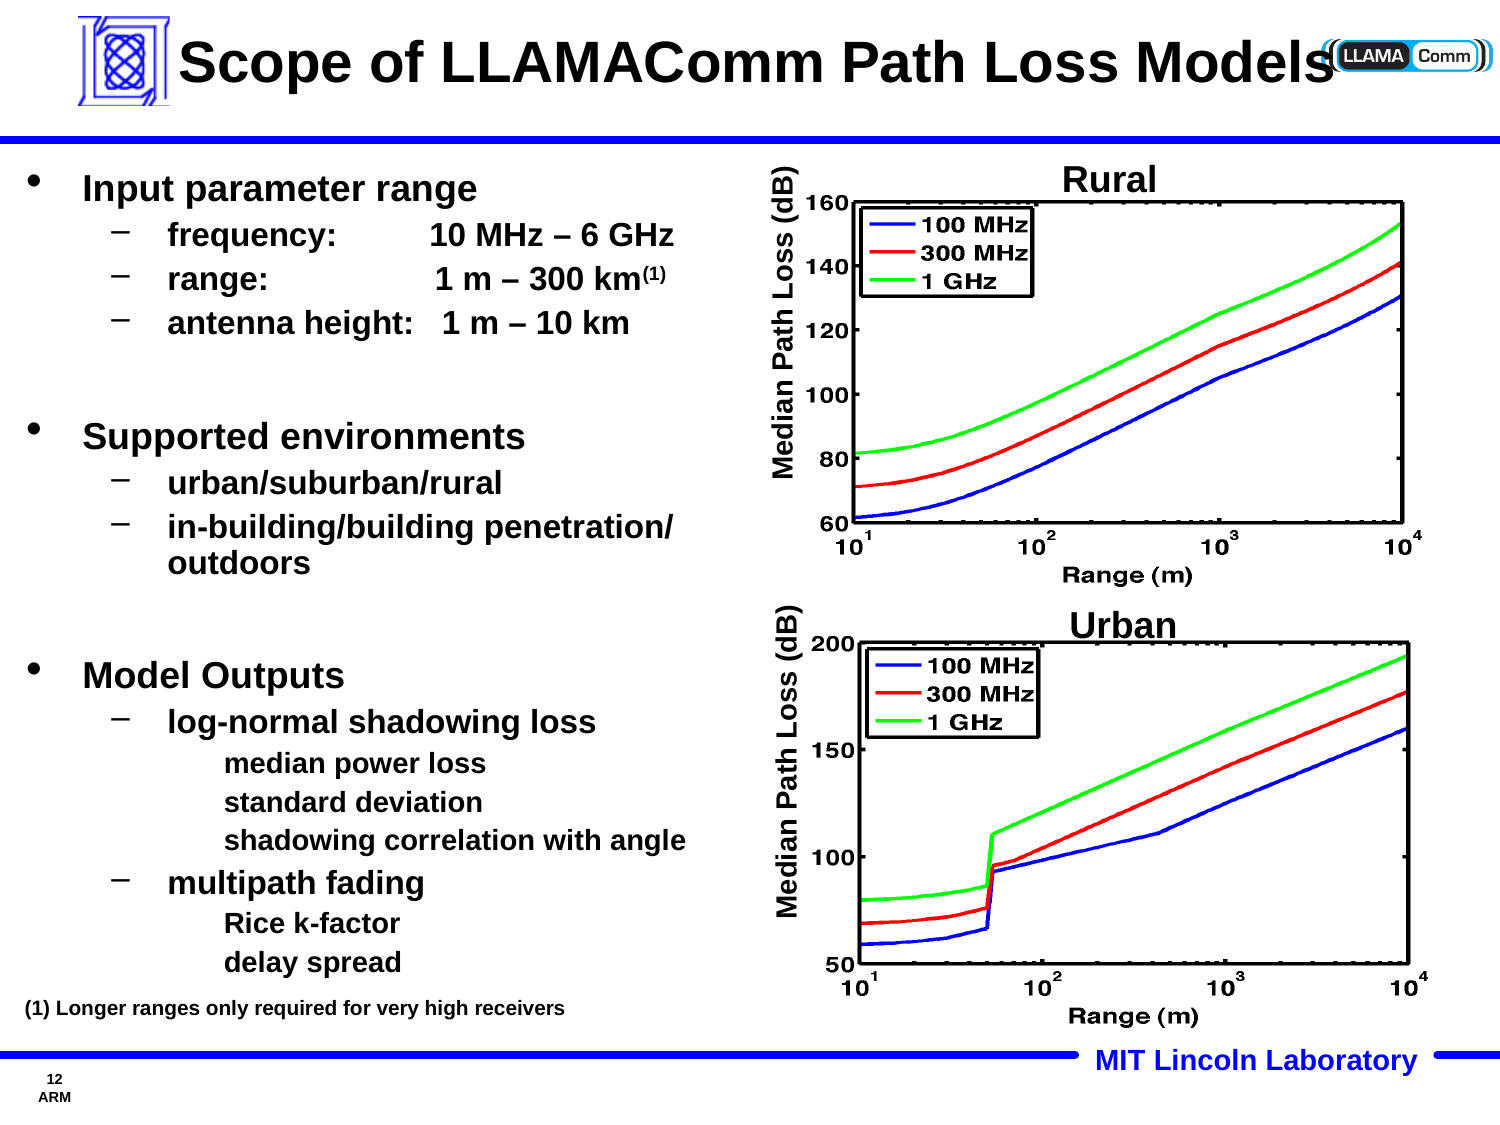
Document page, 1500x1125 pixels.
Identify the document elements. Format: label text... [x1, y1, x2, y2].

list Input parameter range frequency: 10 MHz – 6 GHz range: 1 m – 300 km(1) antenna height: 1 m – 10 km Supported environments urban/suburban/rural in-building/building penetration/ outdoors Model Outputs log-normal shadowing loss median power loss standard deviation shadowing correlation with angle multipath fading Rice k-factor delay spread [10, 161, 704, 986]
picture [1413, 43, 1476, 69]
text_box (1) Longer ranges only required for very high receivers [9, 986, 736, 1027]
picture [776, 627, 1432, 1035]
text_box Rural [1047, 148, 1173, 185]
title Scope of LLAMAComm Path Loss Models [152, 0, 1363, 125]
picture [1471, 39, 1493, 72]
text_box Median Path Loss (dB) [755, 150, 806, 496]
text_box Median Path Loss (dB) [760, 589, 810, 935]
picture [1363, 43, 1409, 69]
text_box Urban [1054, 602, 1193, 626]
picture [770, 186, 1426, 594]
